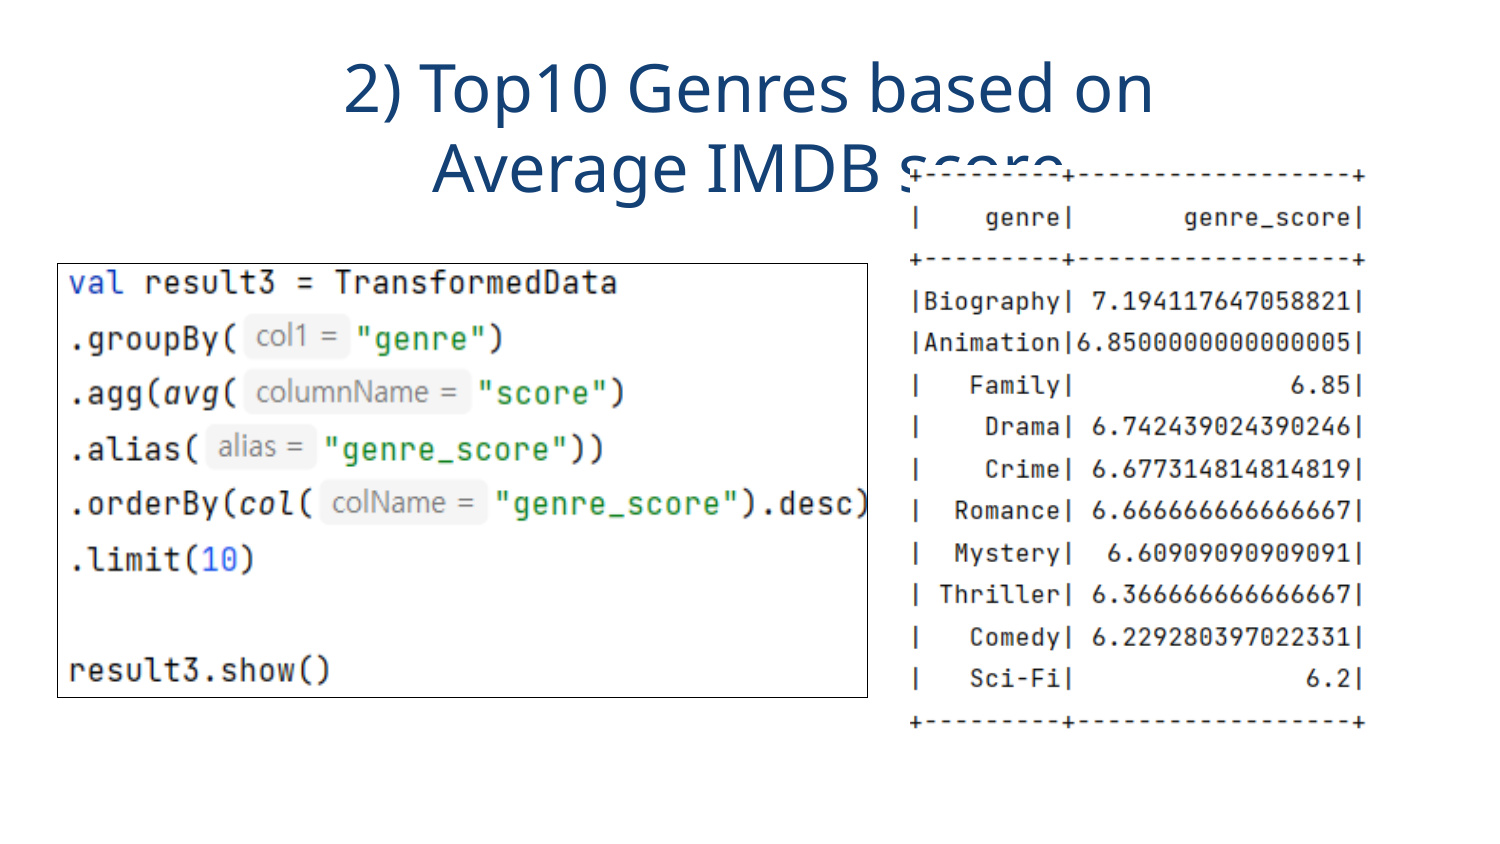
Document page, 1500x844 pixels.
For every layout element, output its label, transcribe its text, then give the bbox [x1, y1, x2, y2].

title 2) Top10 Genres based on Average IMDB score [234, 86, 1266, 166]
picture [909, 165, 1370, 734]
picture [57, 262, 868, 698]
